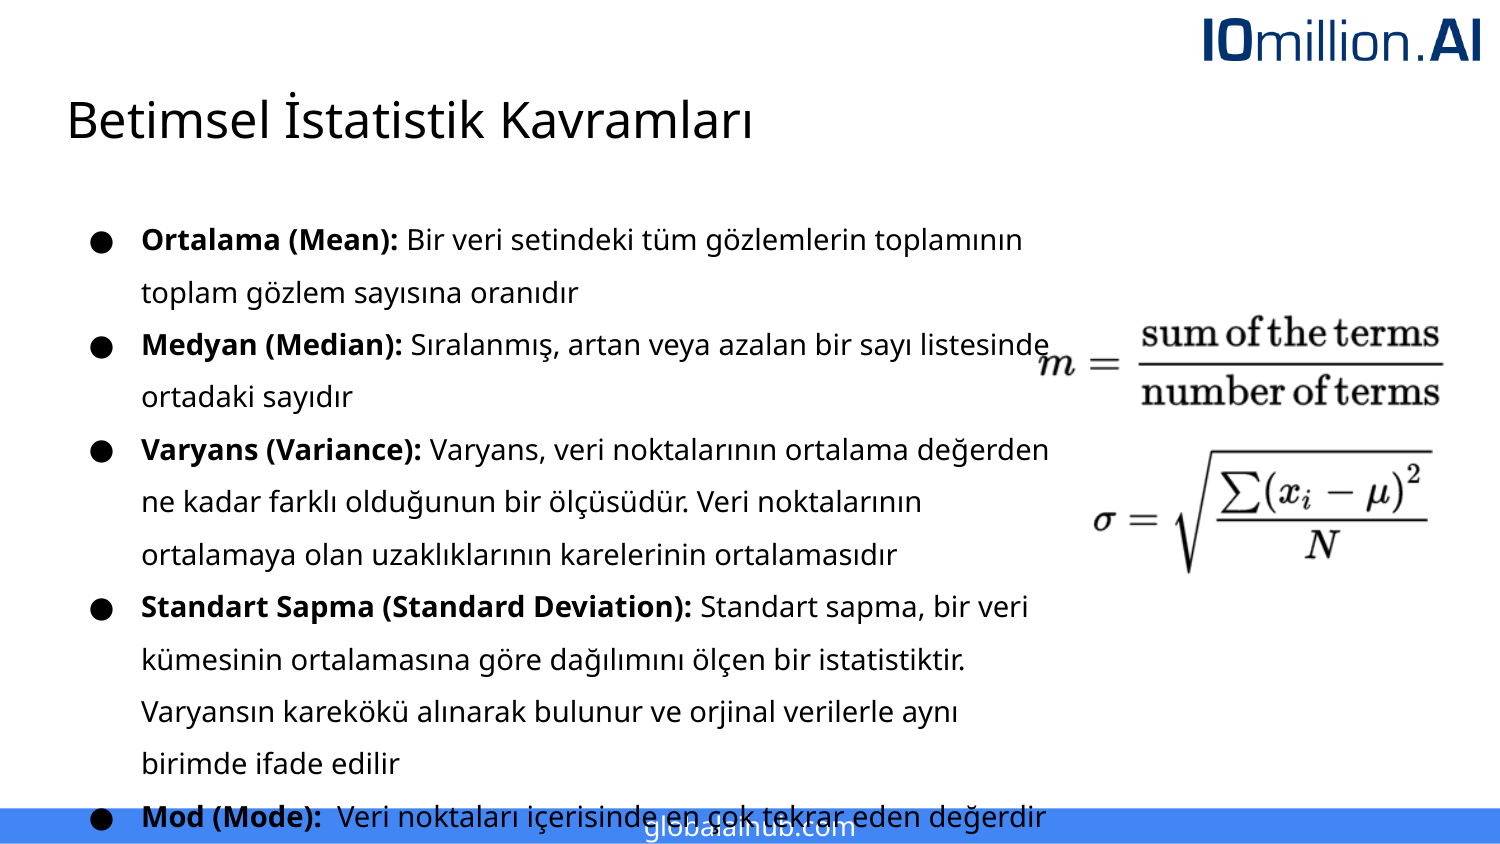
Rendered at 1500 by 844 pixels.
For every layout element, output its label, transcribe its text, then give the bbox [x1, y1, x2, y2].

picture [1093, 446, 1434, 576]
picture [1037, 313, 1450, 408]
picture [1204, 18, 1480, 61]
list Ortalama (Mean): Bir veri setindeki tüm gözlemlerin toplamının toplam gözlem sayısına oranıdır Medyan (Median): Sıralanmış, artan veya azalan bir sayı listesinde ortadaki sayıdır Varyans (Variance): Varyans, veri noktalarının ortalama değerden ne kadar farklı olduğunun bir ölçüsüdür. Veri noktalarının ortalamaya olan uzaklıklarının karelerinin ortalamasıdır Standart Sapma (Standard Deviation): Standart sapma, bir veri kümesinin ortalamasına göre dağılımını ölçen bir istatistiktir. Varyansın karekökü alınarak bulunur ve orjinal verilerle aynı birimde ifade edilir Mod (Mode): Veri noktaları içerisinde en çok tekrar eden değerdir [51, 189, 1078, 750]
title Betimsel İstatistik Kavramları [51, 72, 1449, 167]
